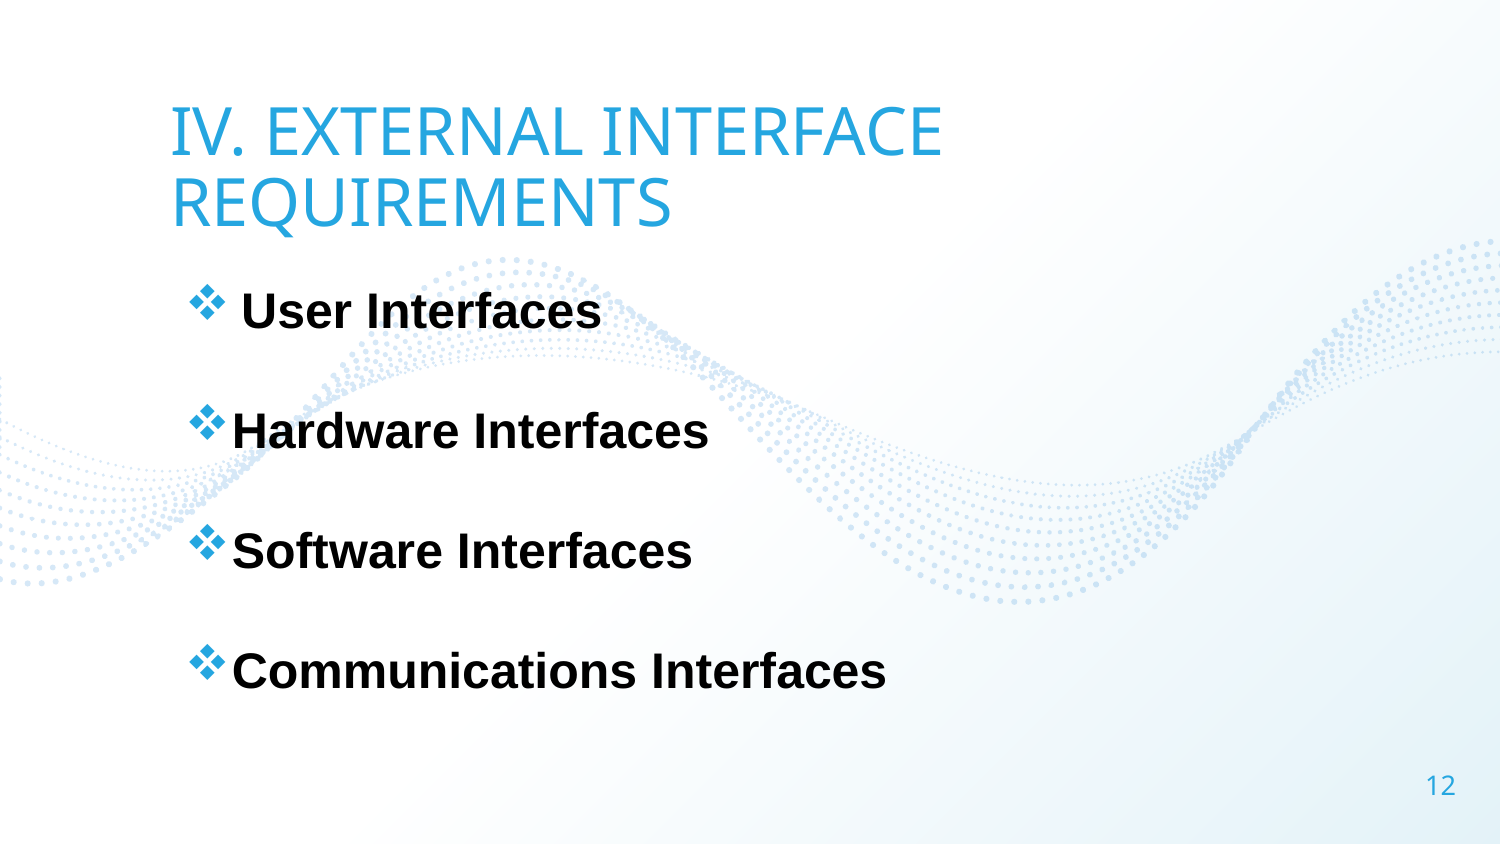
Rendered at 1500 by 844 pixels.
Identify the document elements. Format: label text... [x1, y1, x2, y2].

slide_number 12 [1366, 754, 1457, 819]
text_box User Interfaces Hardware Interfaces Software Interfaces Communications Interfaces [170, 271, 1125, 767]
title IV. EXTERNAL INTERFACE REQUIREMENTS [170, 176, 1330, 242]
